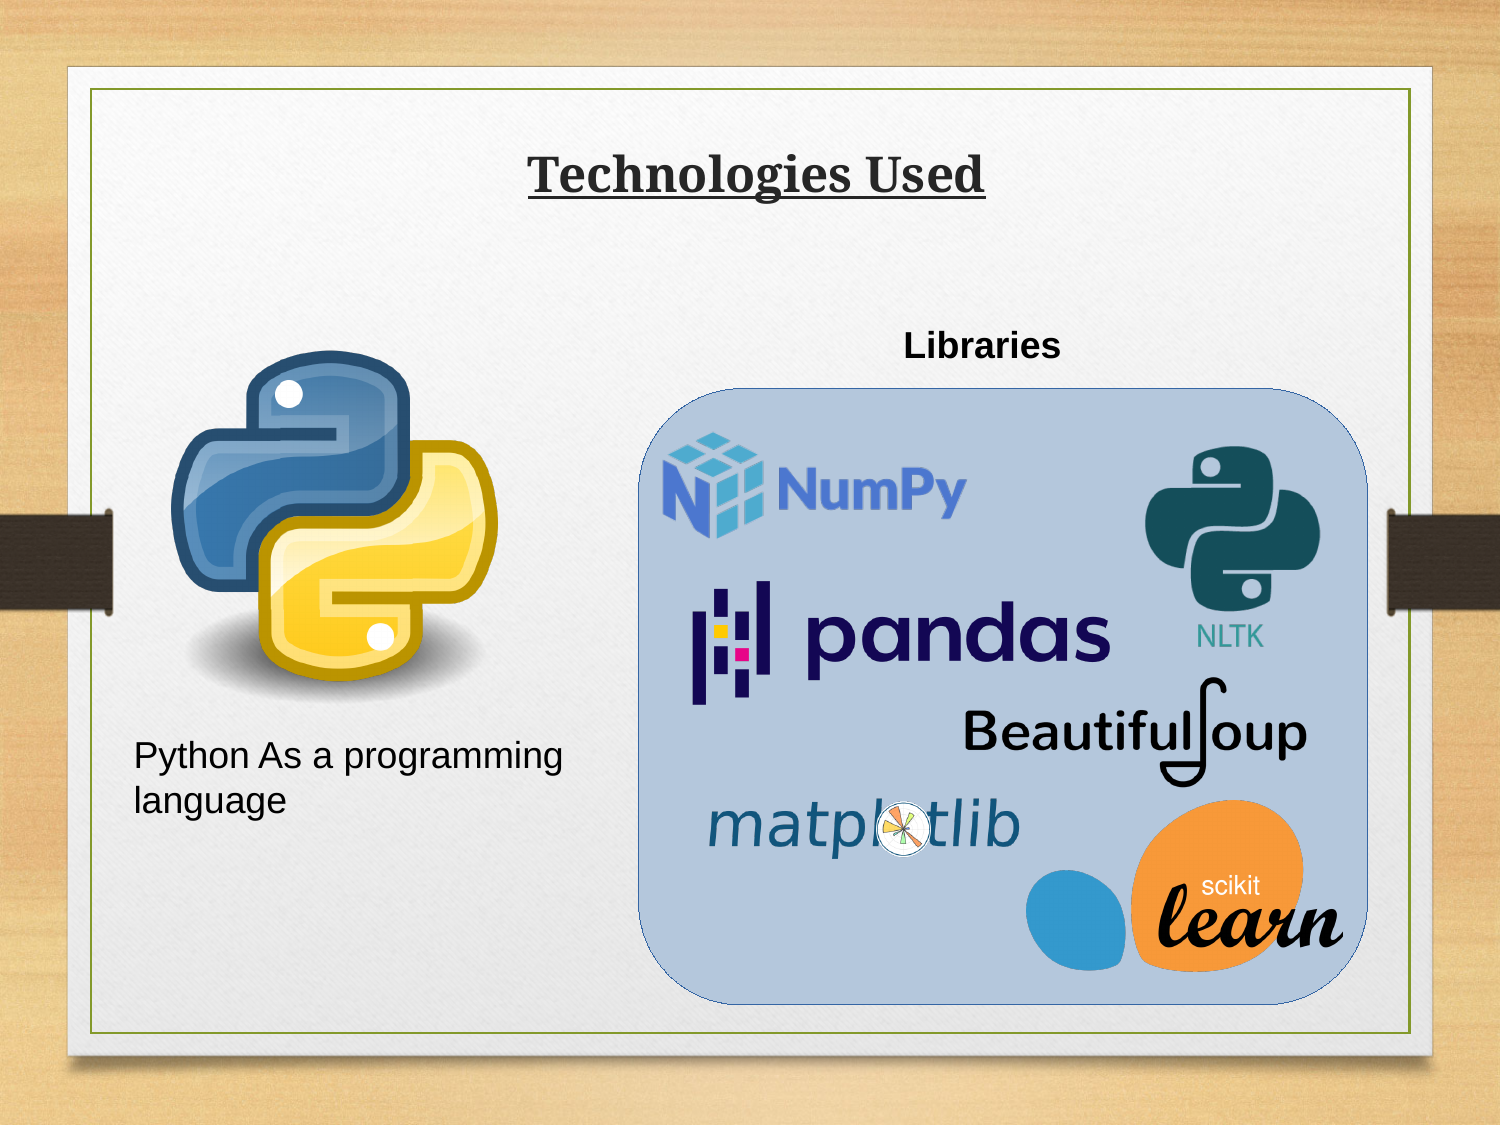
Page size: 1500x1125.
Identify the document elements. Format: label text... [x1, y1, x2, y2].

text_box Libraries [888, 313, 1420, 398]
title Technologies Used [493, 114, 1021, 232]
picture [0, 0, 1500, 1125]
text_box [973, 388, 1368, 969]
text_box [118, 278, 1396, 766]
text_box [638, 432, 1340, 1005]
text_box Python As a programming language [118, 724, 595, 823]
